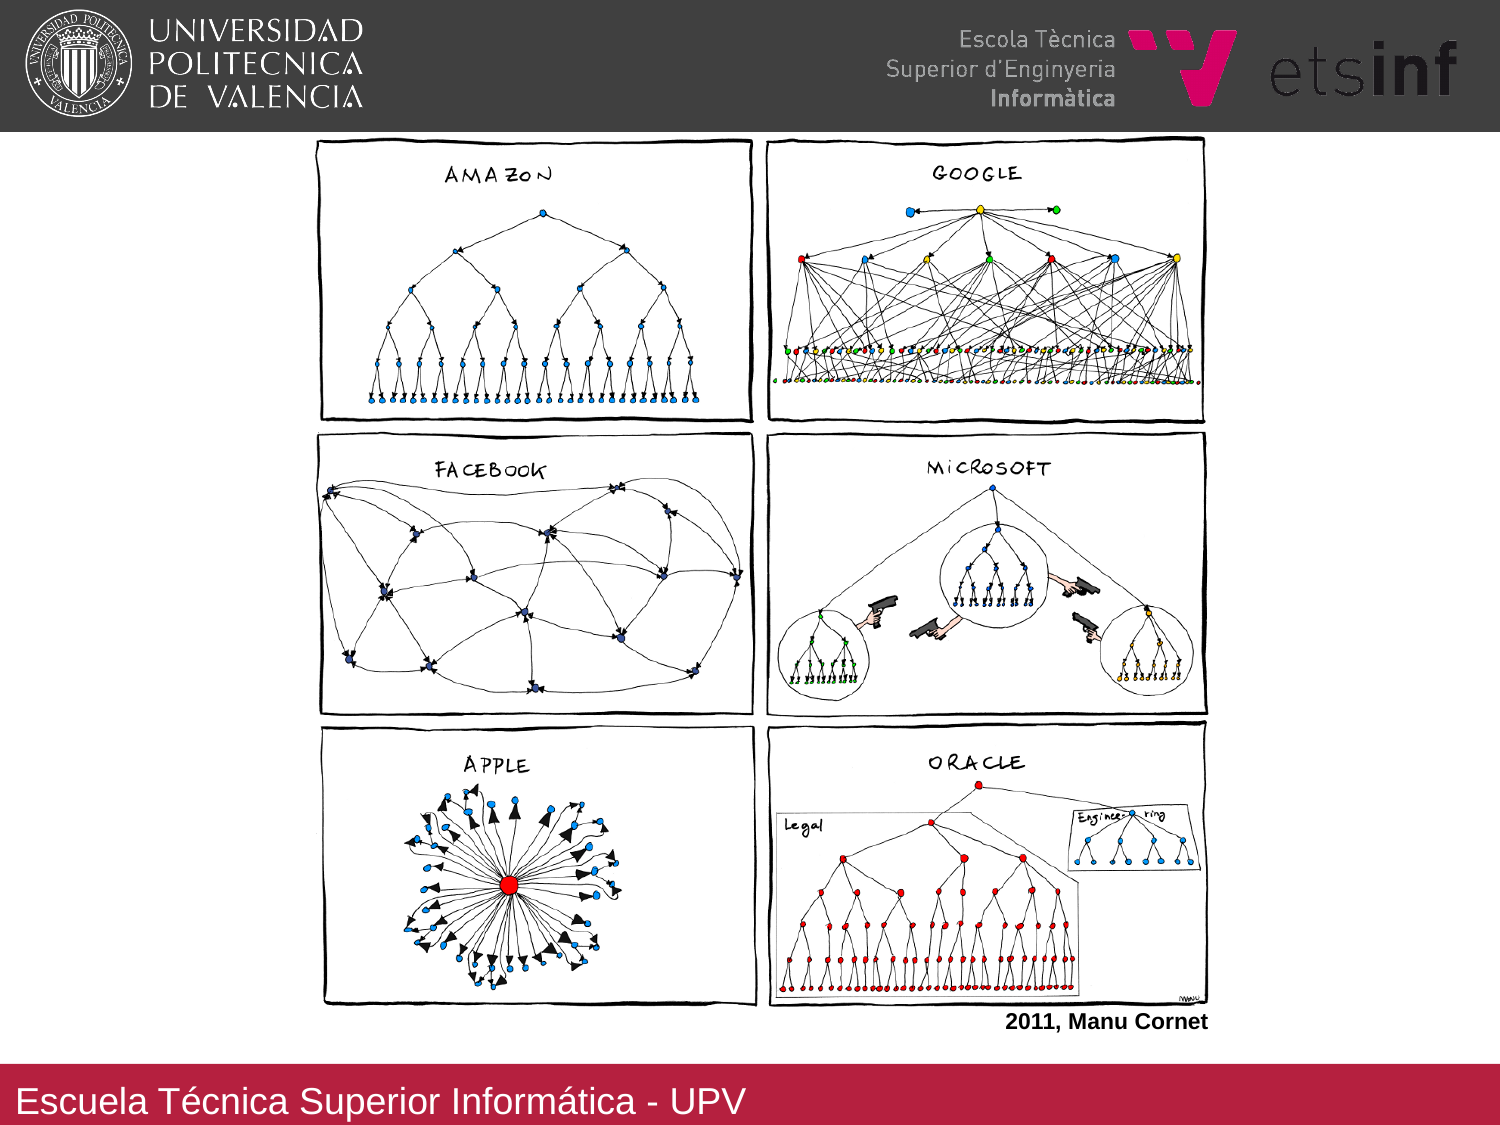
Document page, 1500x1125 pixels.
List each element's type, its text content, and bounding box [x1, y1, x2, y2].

picture [24, 6, 364, 120]
picture [311, 133, 1209, 1008]
text_box 2011, Manu Cornet [990, 993, 1229, 1048]
picture [875, 20, 1466, 121]
